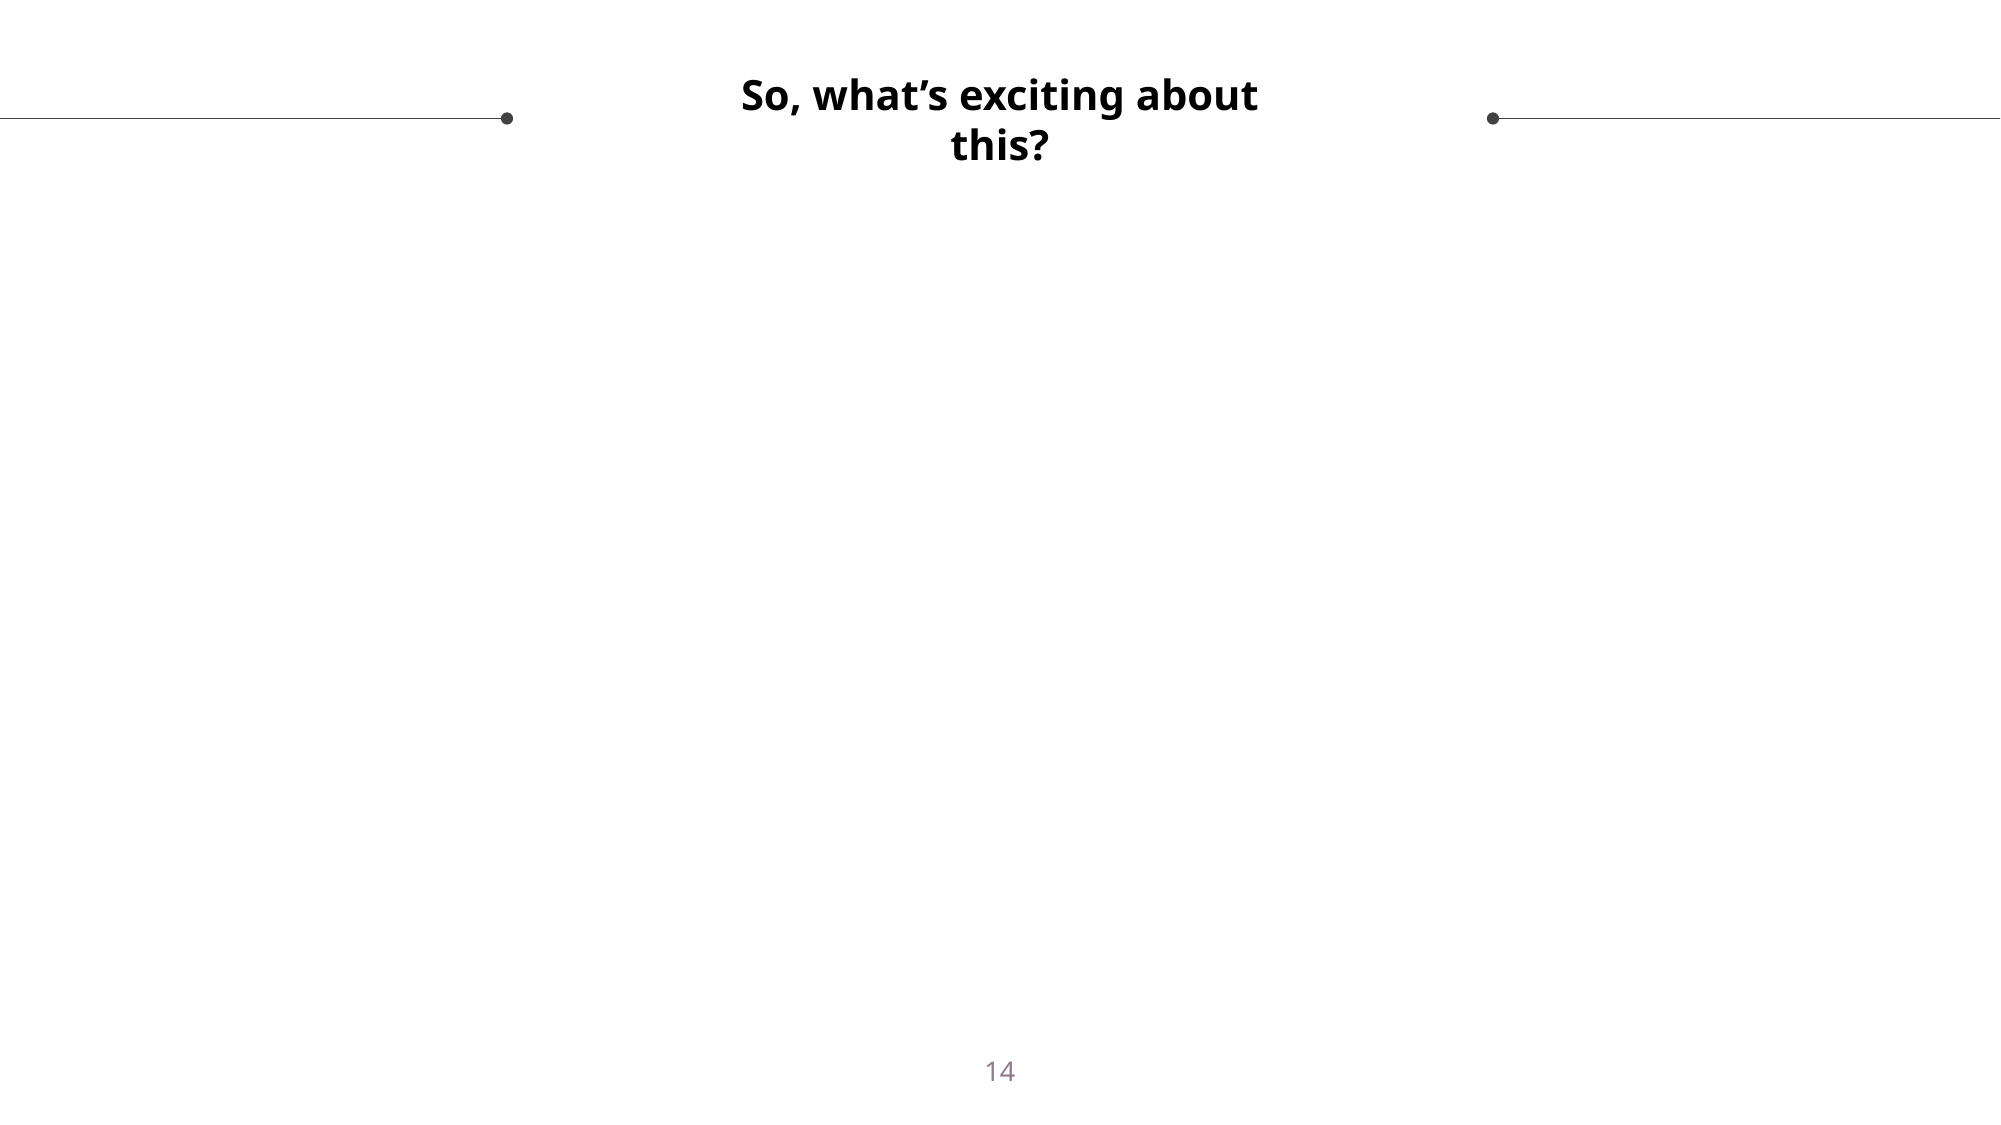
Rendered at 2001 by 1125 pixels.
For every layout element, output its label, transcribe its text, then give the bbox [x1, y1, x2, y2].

title So, what’s exciting about this? [680, 24, 1320, 213]
slide_number 14 [954, 1038, 1045, 1125]
text_box [996, 144, 1027, 196]
